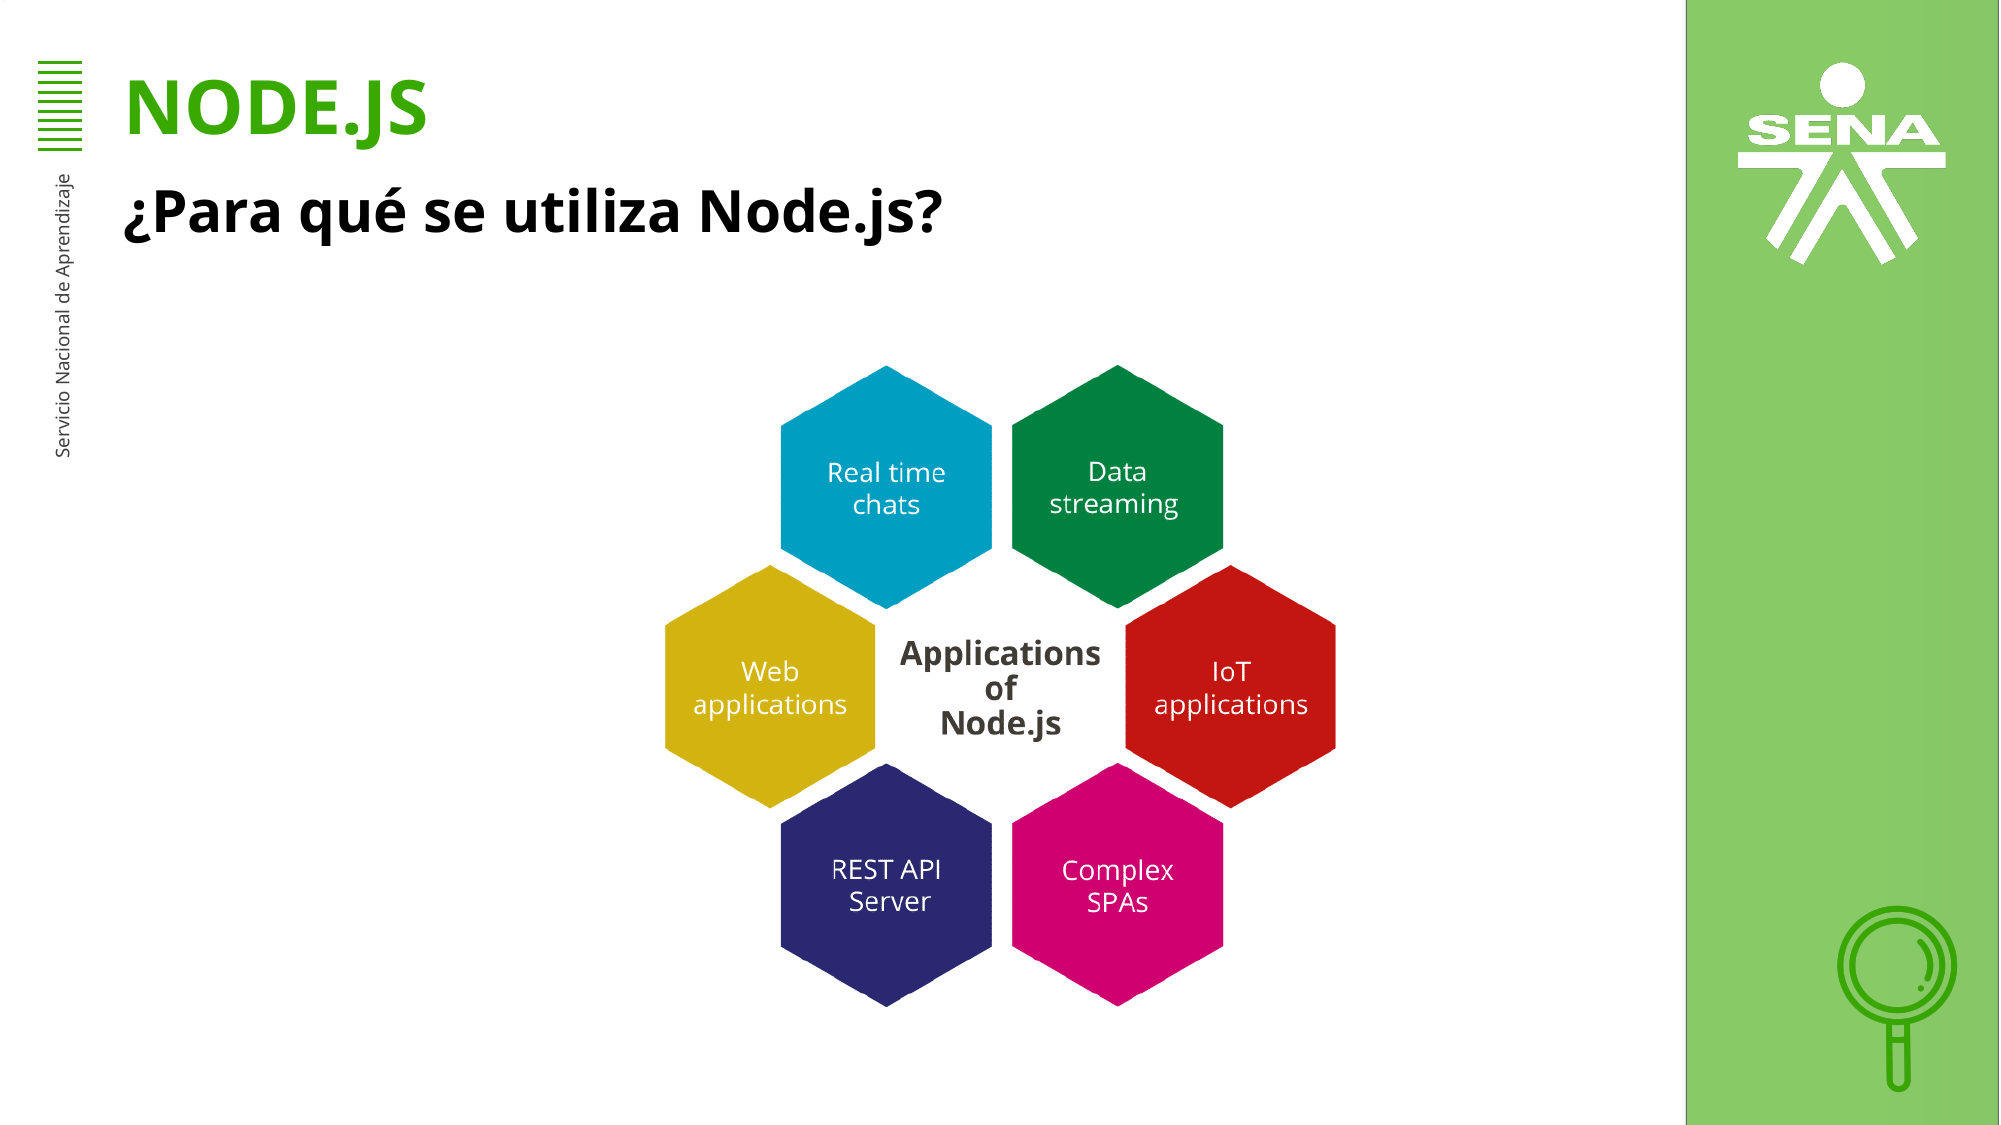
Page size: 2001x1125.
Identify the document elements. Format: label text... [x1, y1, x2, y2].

picture [1821, 912, 1975, 1066]
text_box NODE.JS [108, 52, 1660, 158]
picture [503, 312, 1497, 1058]
text_box ¿Para qué se utiliza Node.js? [108, 158, 1660, 329]
picture [1738, 62, 1947, 265]
text_box Servicio Nacional de Aprendizaje [43, 158, 81, 485]
text_box [1685, 0, 1999, 1125]
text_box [38, 62, 83, 150]
